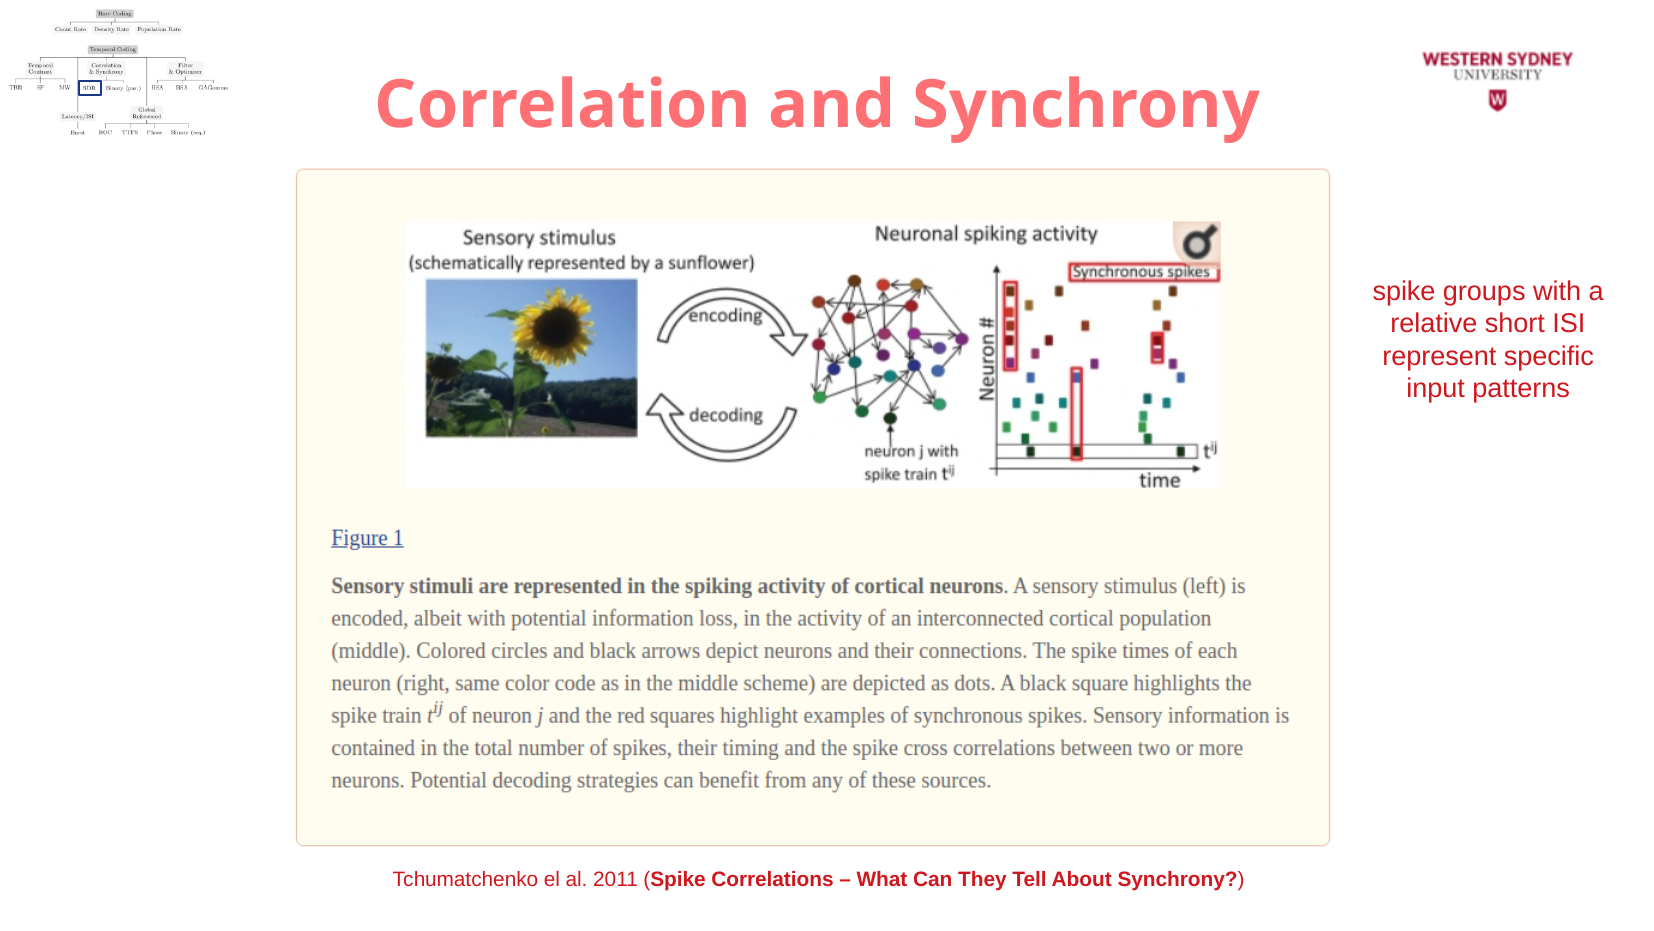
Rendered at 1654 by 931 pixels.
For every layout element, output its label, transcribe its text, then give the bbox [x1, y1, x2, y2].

text_box spike groups with a relative short ISI represent specific input patterns [1340, 265, 1642, 401]
picture [5, 5, 232, 140]
picture [289, 165, 1335, 851]
text_box Correlation and Synchrony [82, 0, 1570, 151]
text_box Tchumatchenko el al. 2011 (Spike Correlations – What Can They Tell About Synchrony?) [377, 857, 1417, 931]
picture [1359, 2, 1651, 148]
